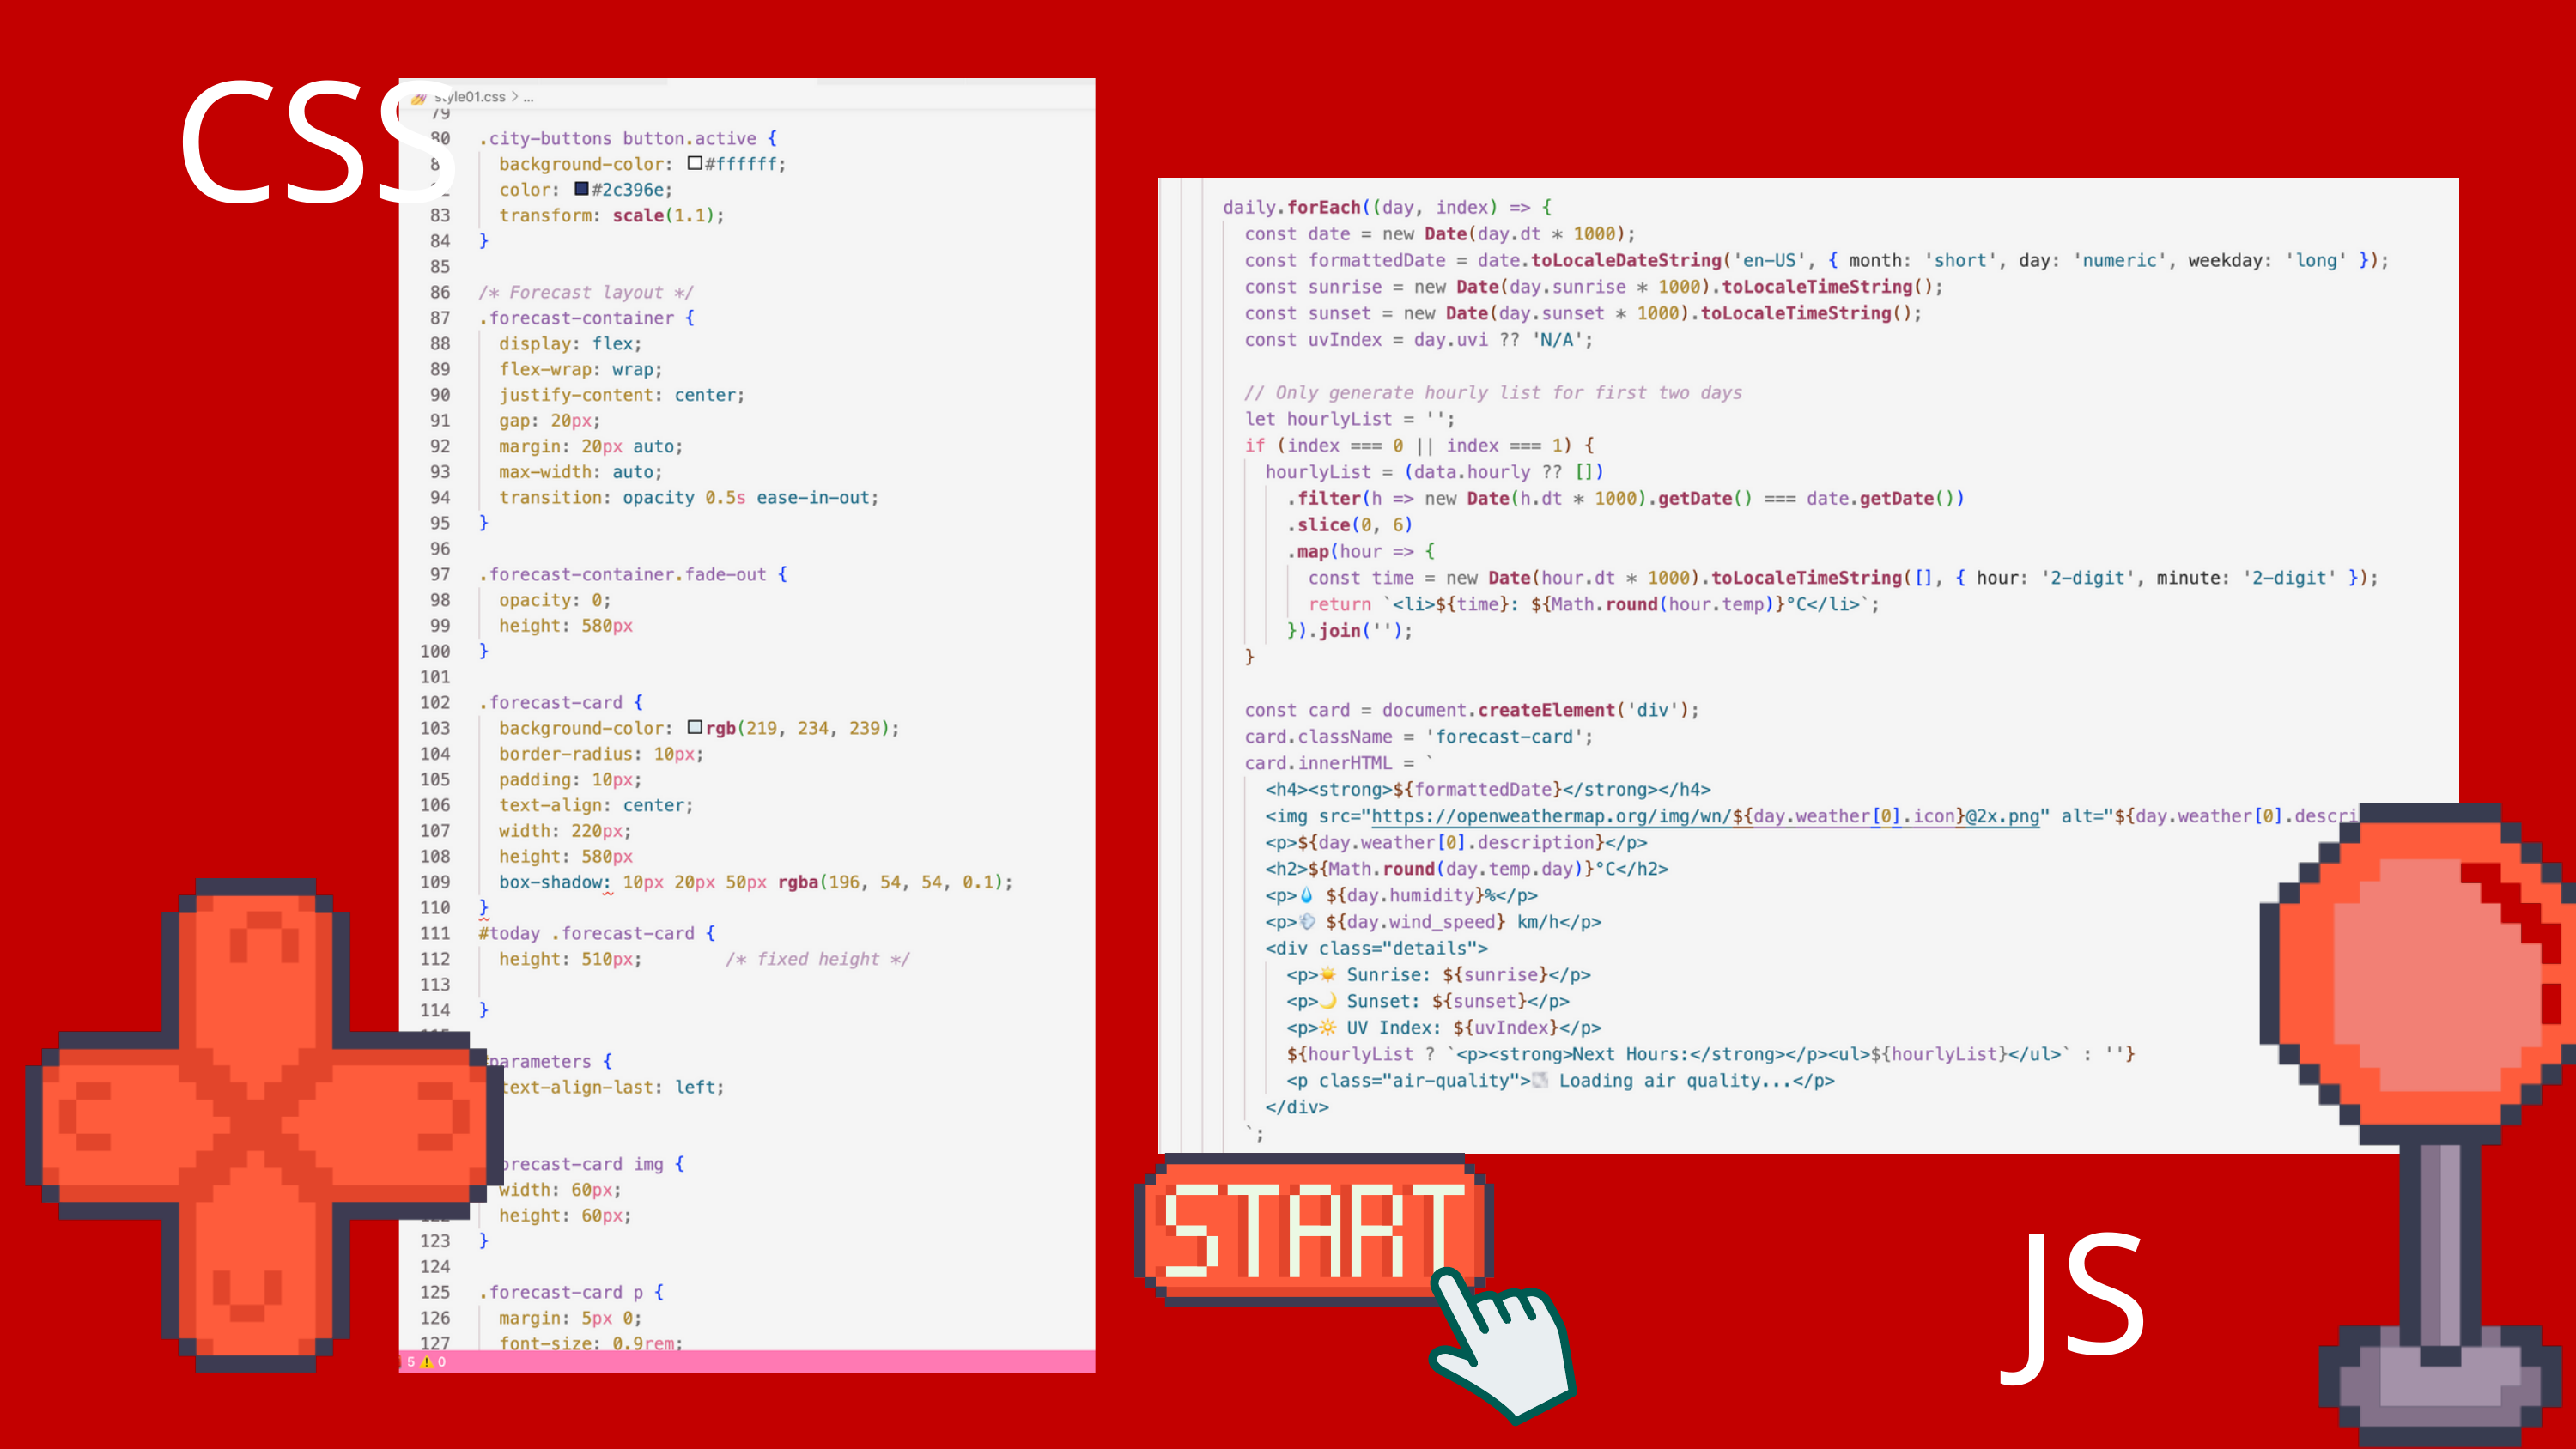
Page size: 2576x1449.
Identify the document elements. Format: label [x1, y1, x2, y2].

text_box [2259, 1383, 2576, 1449]
text_box [0, 21, 2576, 1374]
text_box [1425, 1383, 1564, 1428]
